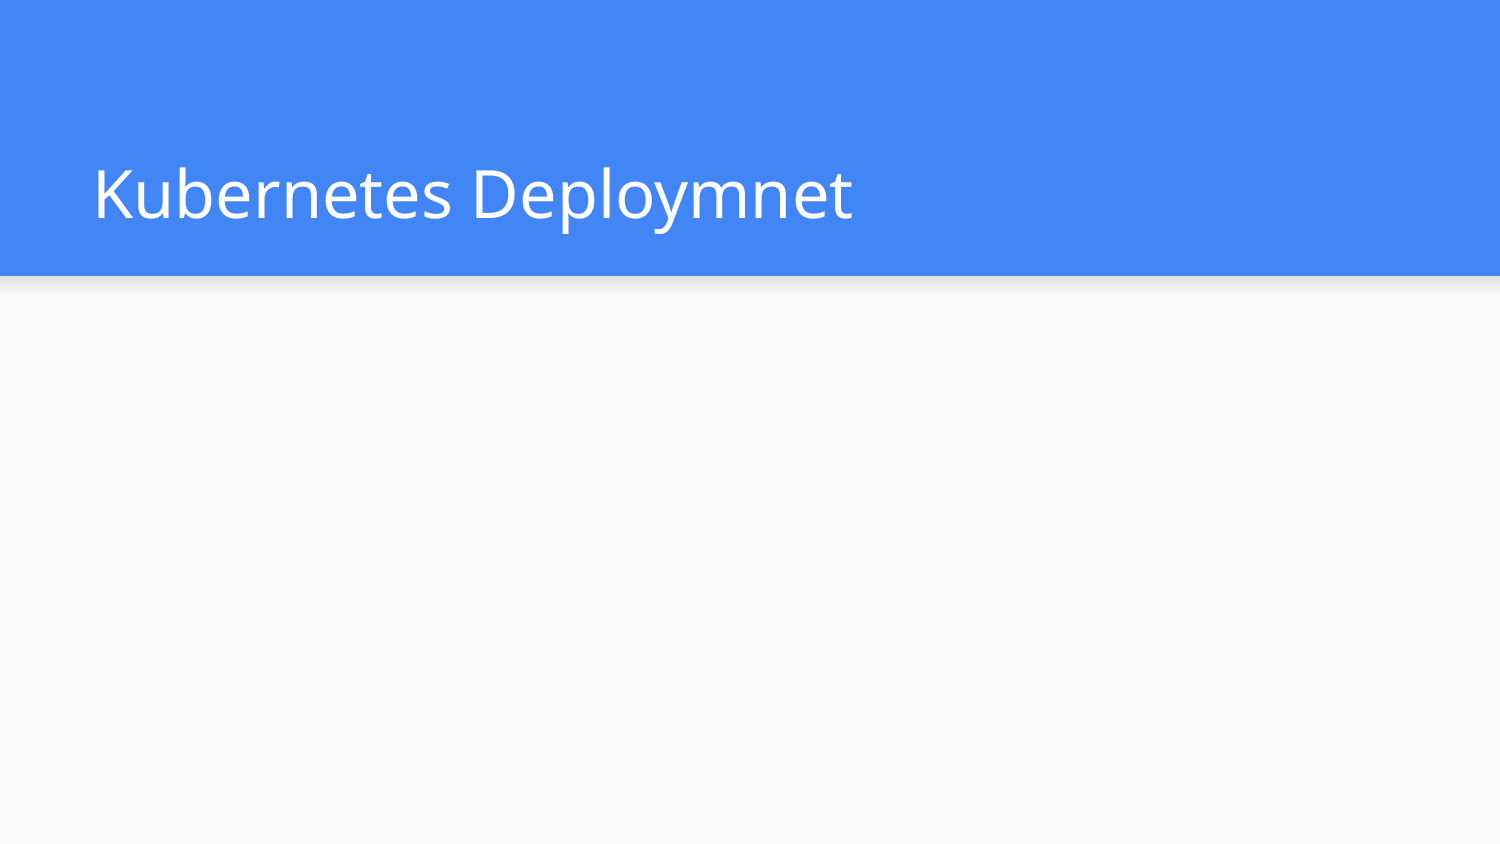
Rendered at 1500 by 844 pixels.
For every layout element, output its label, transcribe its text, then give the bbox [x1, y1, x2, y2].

title Kubernetes Deploymnet [77, 121, 1427, 248]
